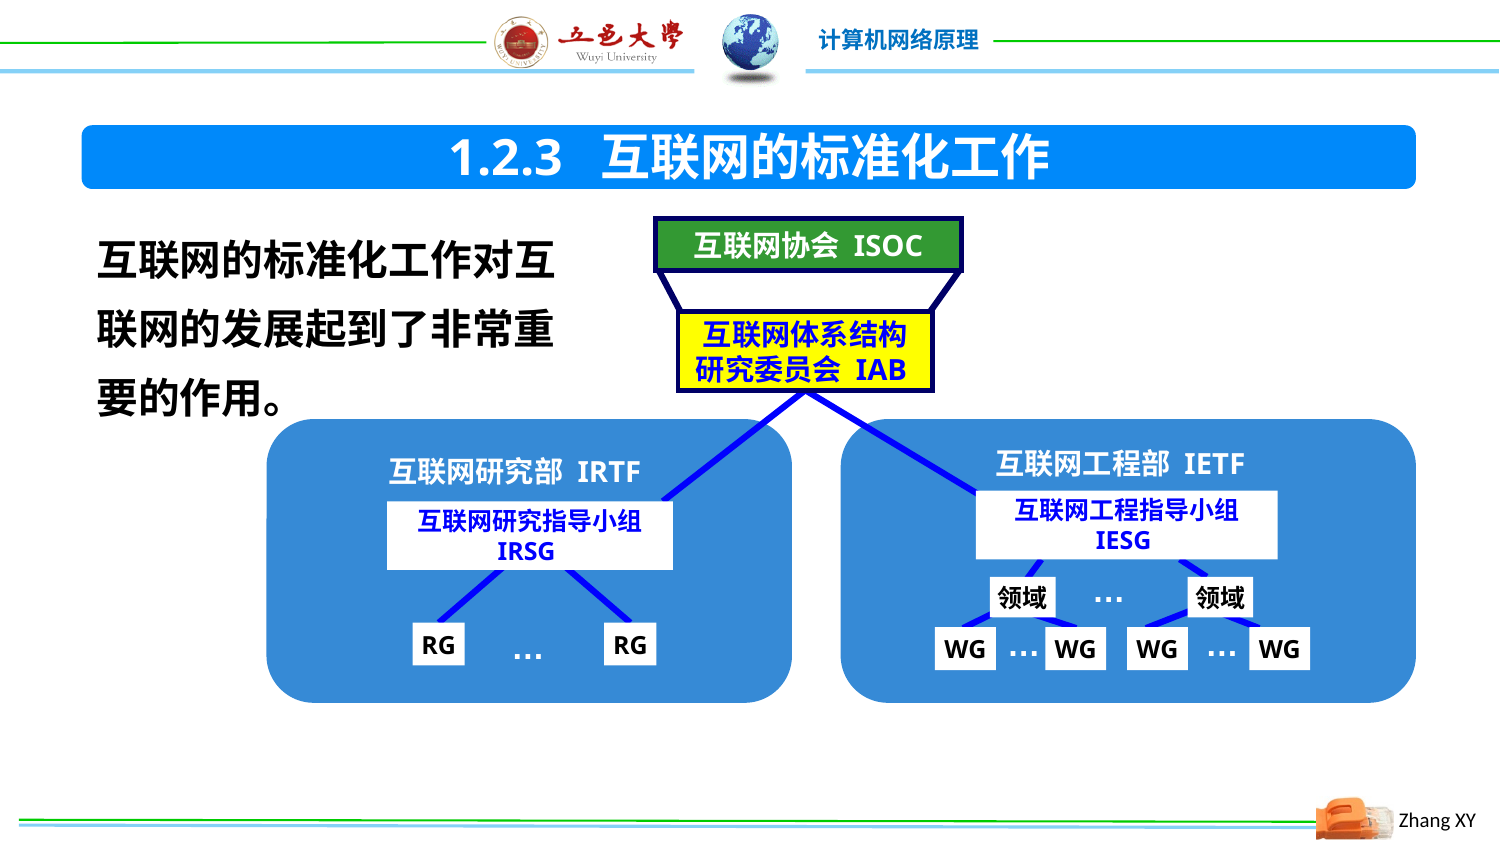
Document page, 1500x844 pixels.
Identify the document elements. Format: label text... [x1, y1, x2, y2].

picture [720, 12, 780, 88]
text_box [1066, 125, 1416, 189]
text_box 1.2.3 互联网的标准化工作 [433, 118, 1066, 193]
text_box 互联网的标准化工作对互联网的发展起到了非常重要的作用。 [81, 207, 596, 429]
picture [494, 15, 697, 69]
picture [1316, 796, 1394, 840]
text_box [81, 125, 433, 189]
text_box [266, 270, 1417, 704]
text_box 互联网协会 ISOC [655, 218, 962, 268]
